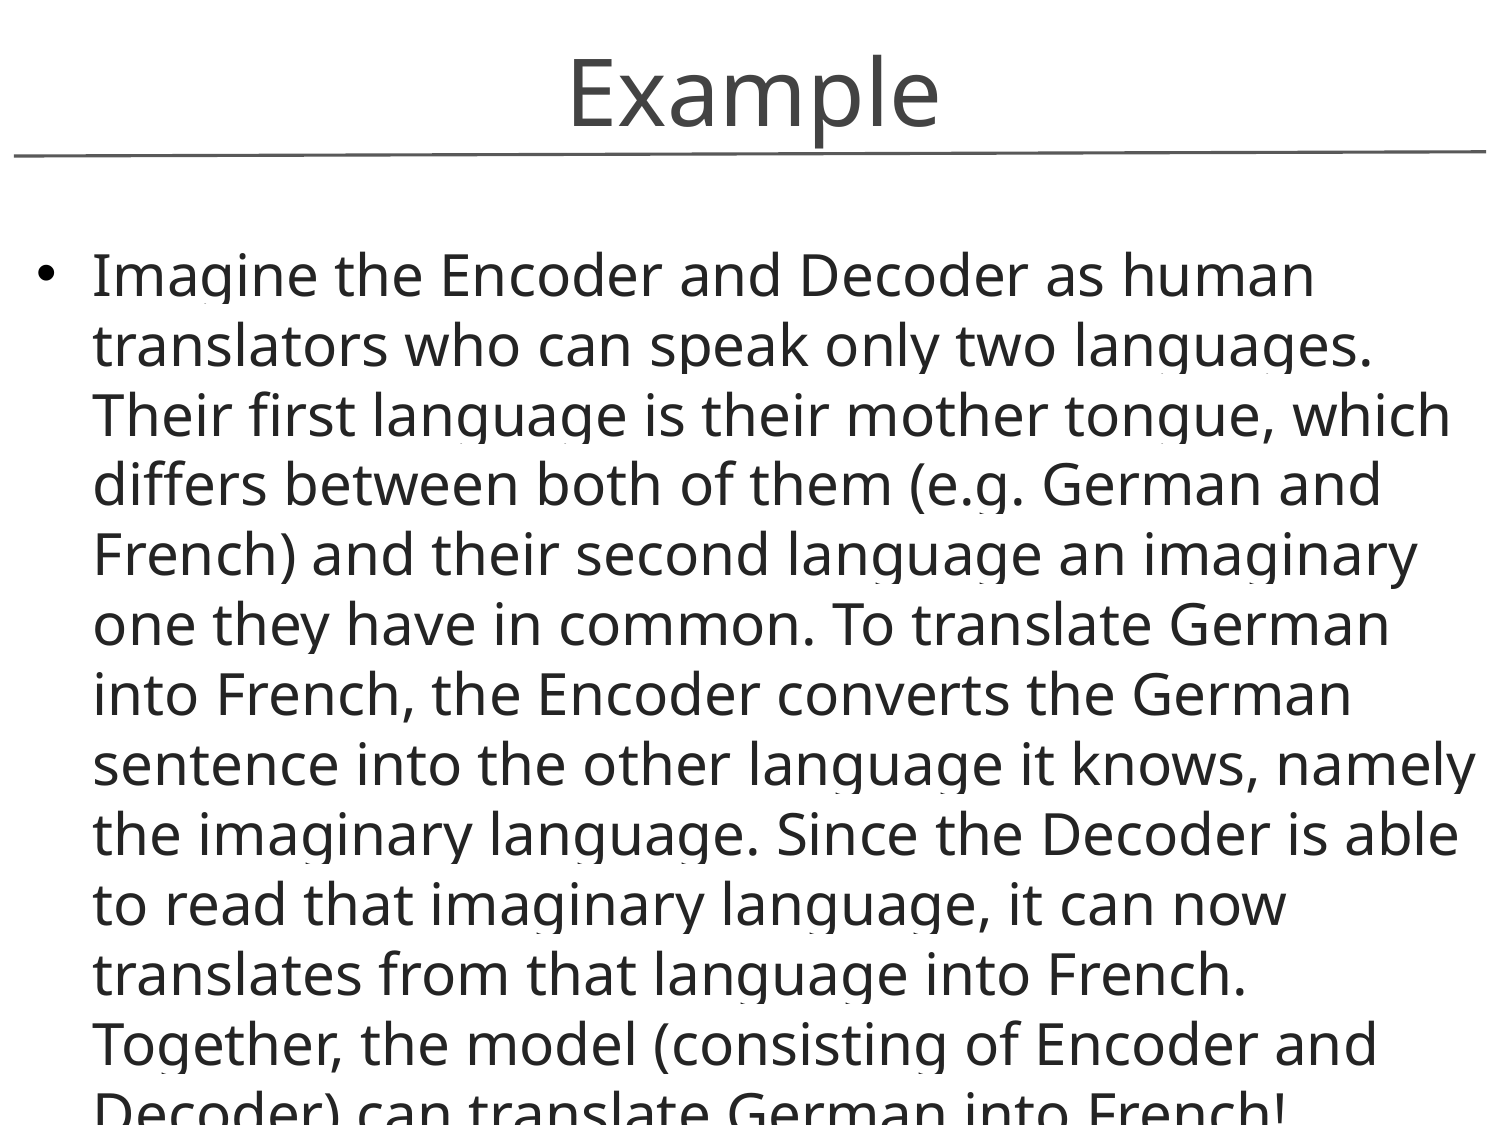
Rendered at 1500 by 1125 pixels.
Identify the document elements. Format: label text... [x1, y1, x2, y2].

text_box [13, 151, 1487, 157]
text_box Example [21, 27, 1487, 151]
text_box Imagine the Encoder and Decoder as human translators who can speak only two languages. Their first language is their mother tongue, which differs between both of them (e.g. German and French) and their second language an imaginary one they have in common. To translate German into French, the Encoder converts the German sentence into the other language it knows, namely the imaginary language. Since the Decoder is able to read that imaginary language, it can now translates from that language into French. Together, the model (consisting of Encoder and Decoder) can translate German into French! [21, 172, 1500, 1125]
